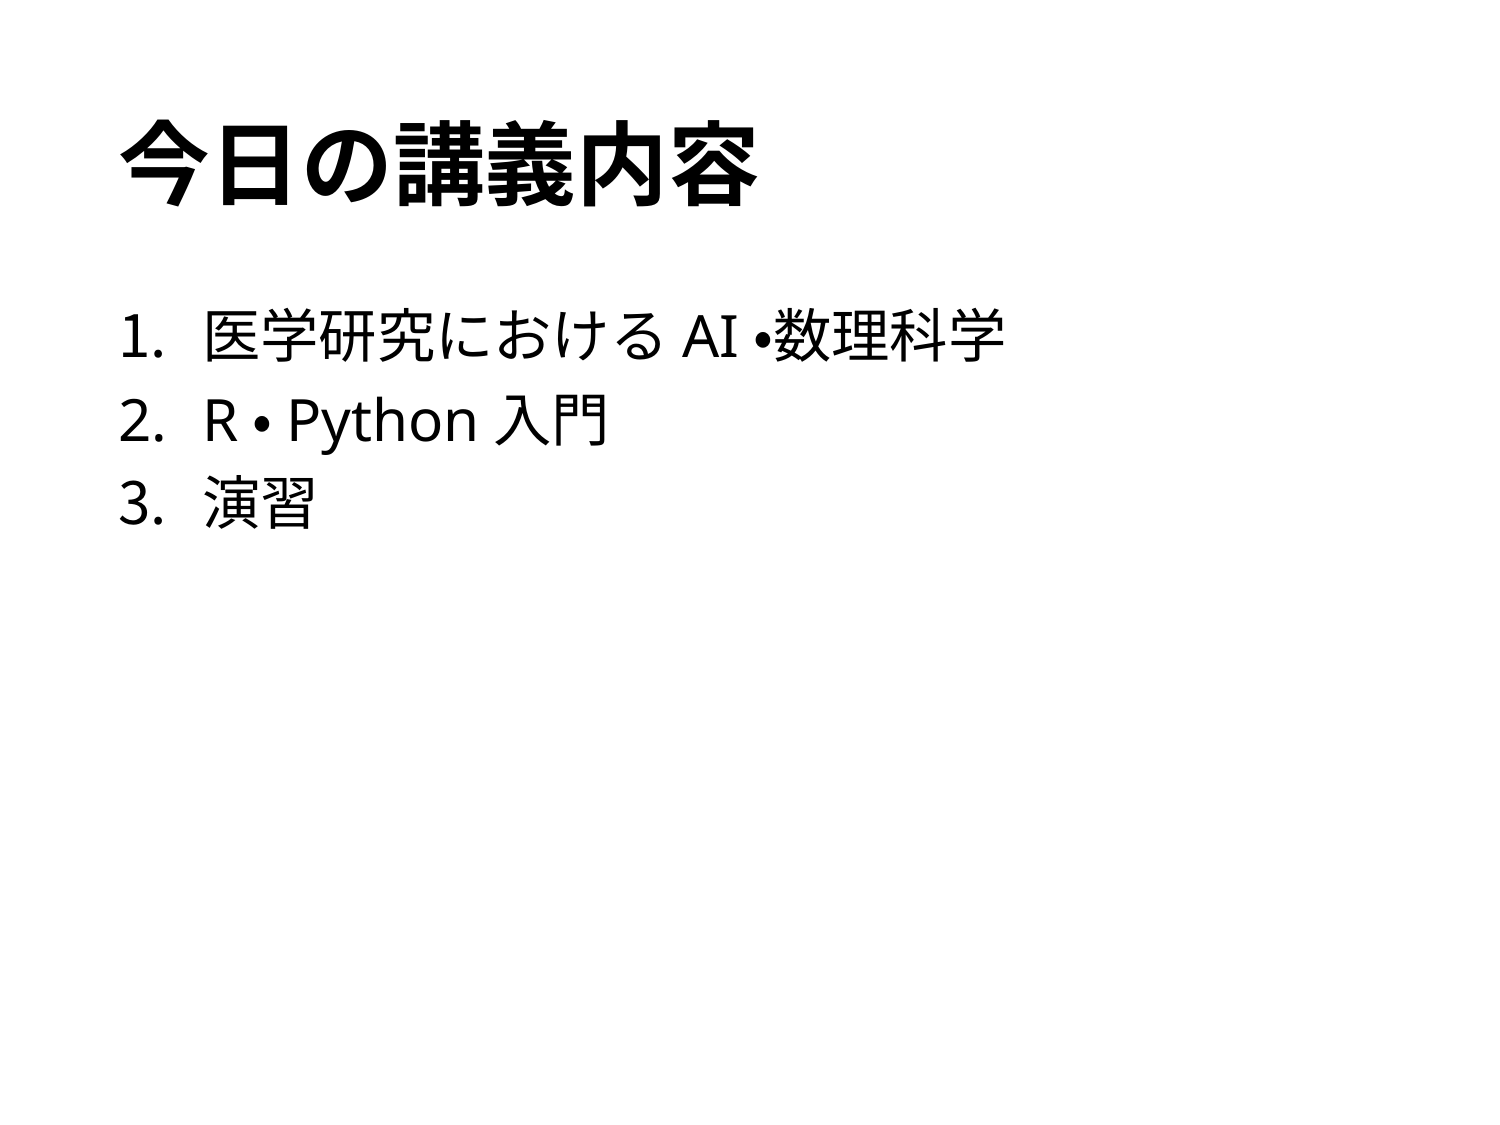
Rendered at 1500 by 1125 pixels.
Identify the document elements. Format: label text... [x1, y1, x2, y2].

list 医学研究におけるAI・数理科学 R・Python入門 演習 [103, 299, 1397, 1014]
title 今日の講義内容 [103, 59, 1397, 278]
